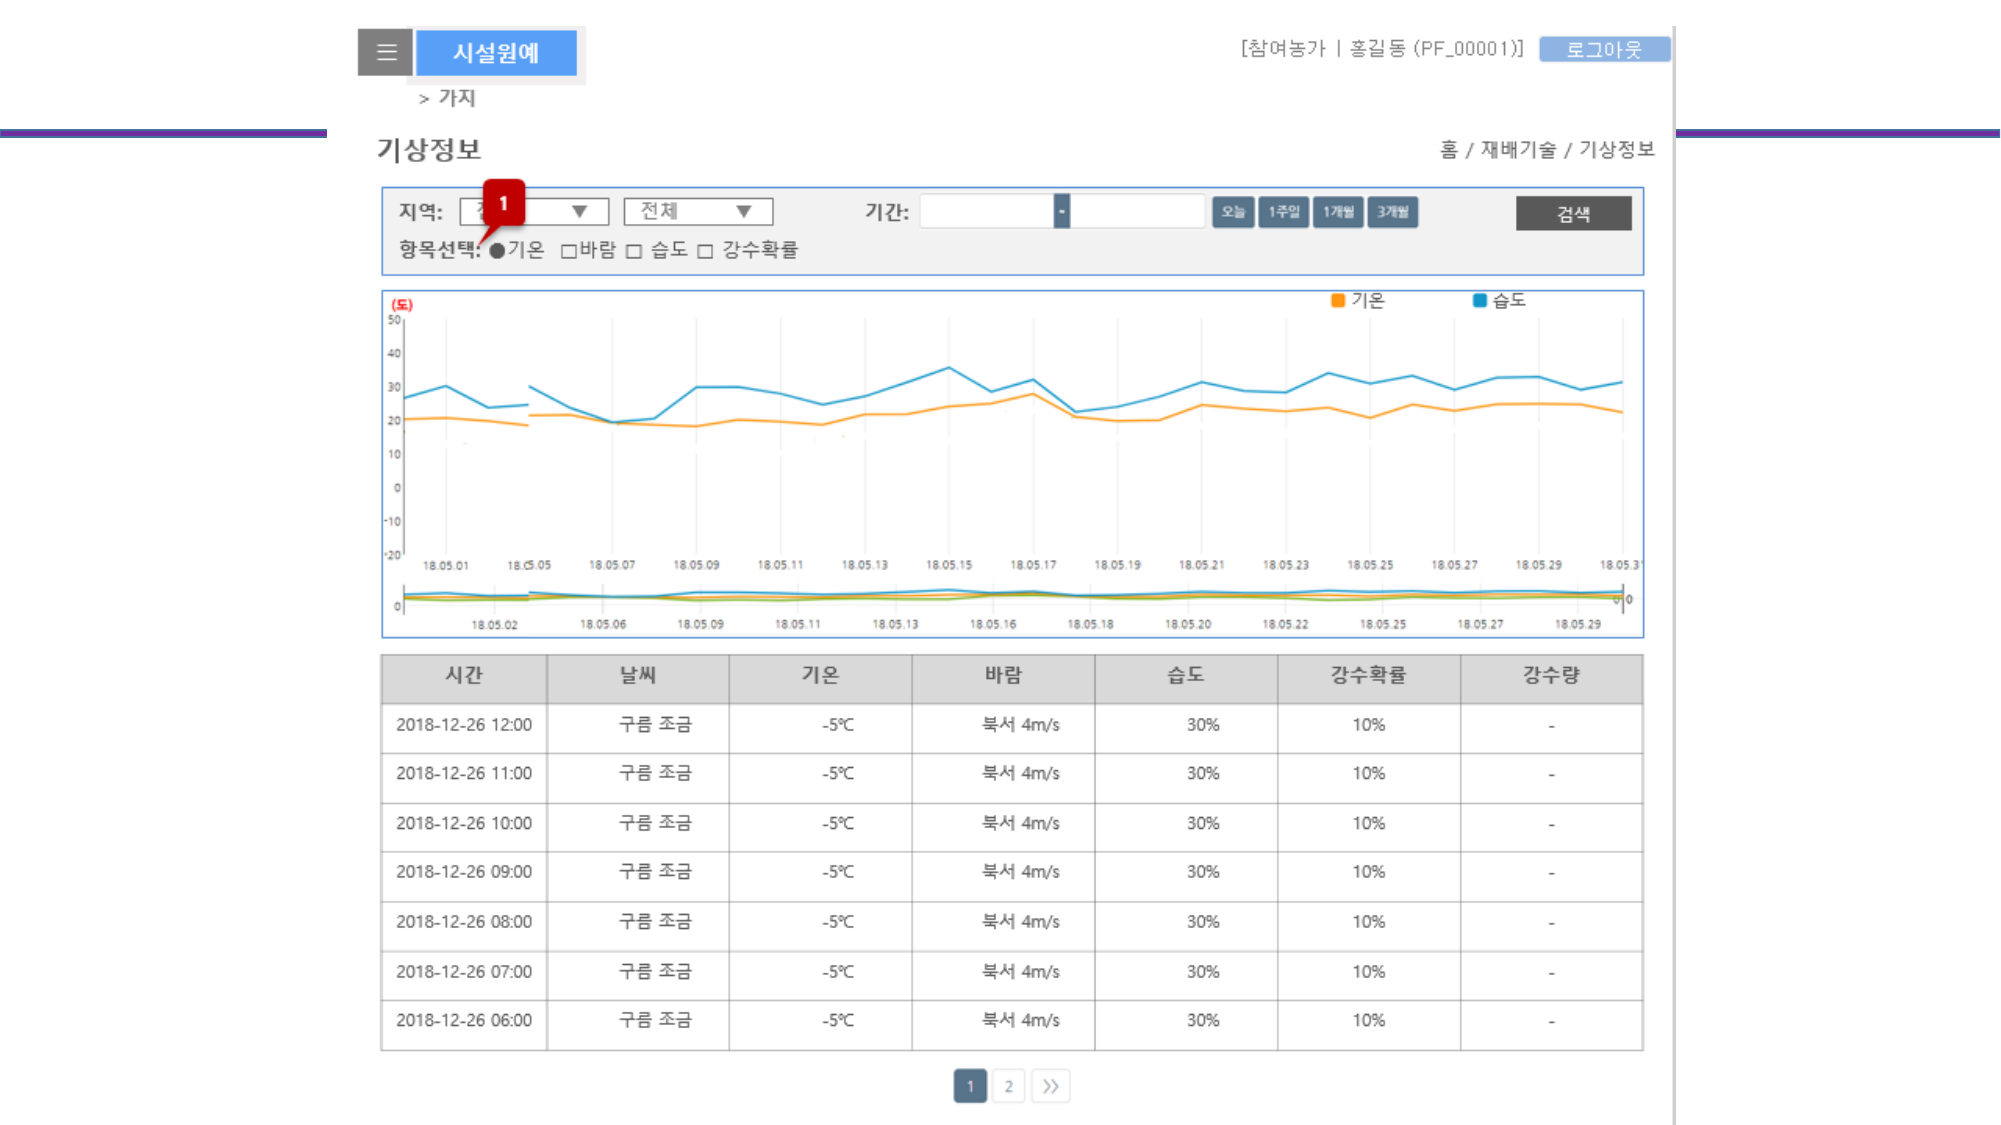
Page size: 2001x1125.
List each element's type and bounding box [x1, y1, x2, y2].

picture [327, 26, 1676, 1125]
